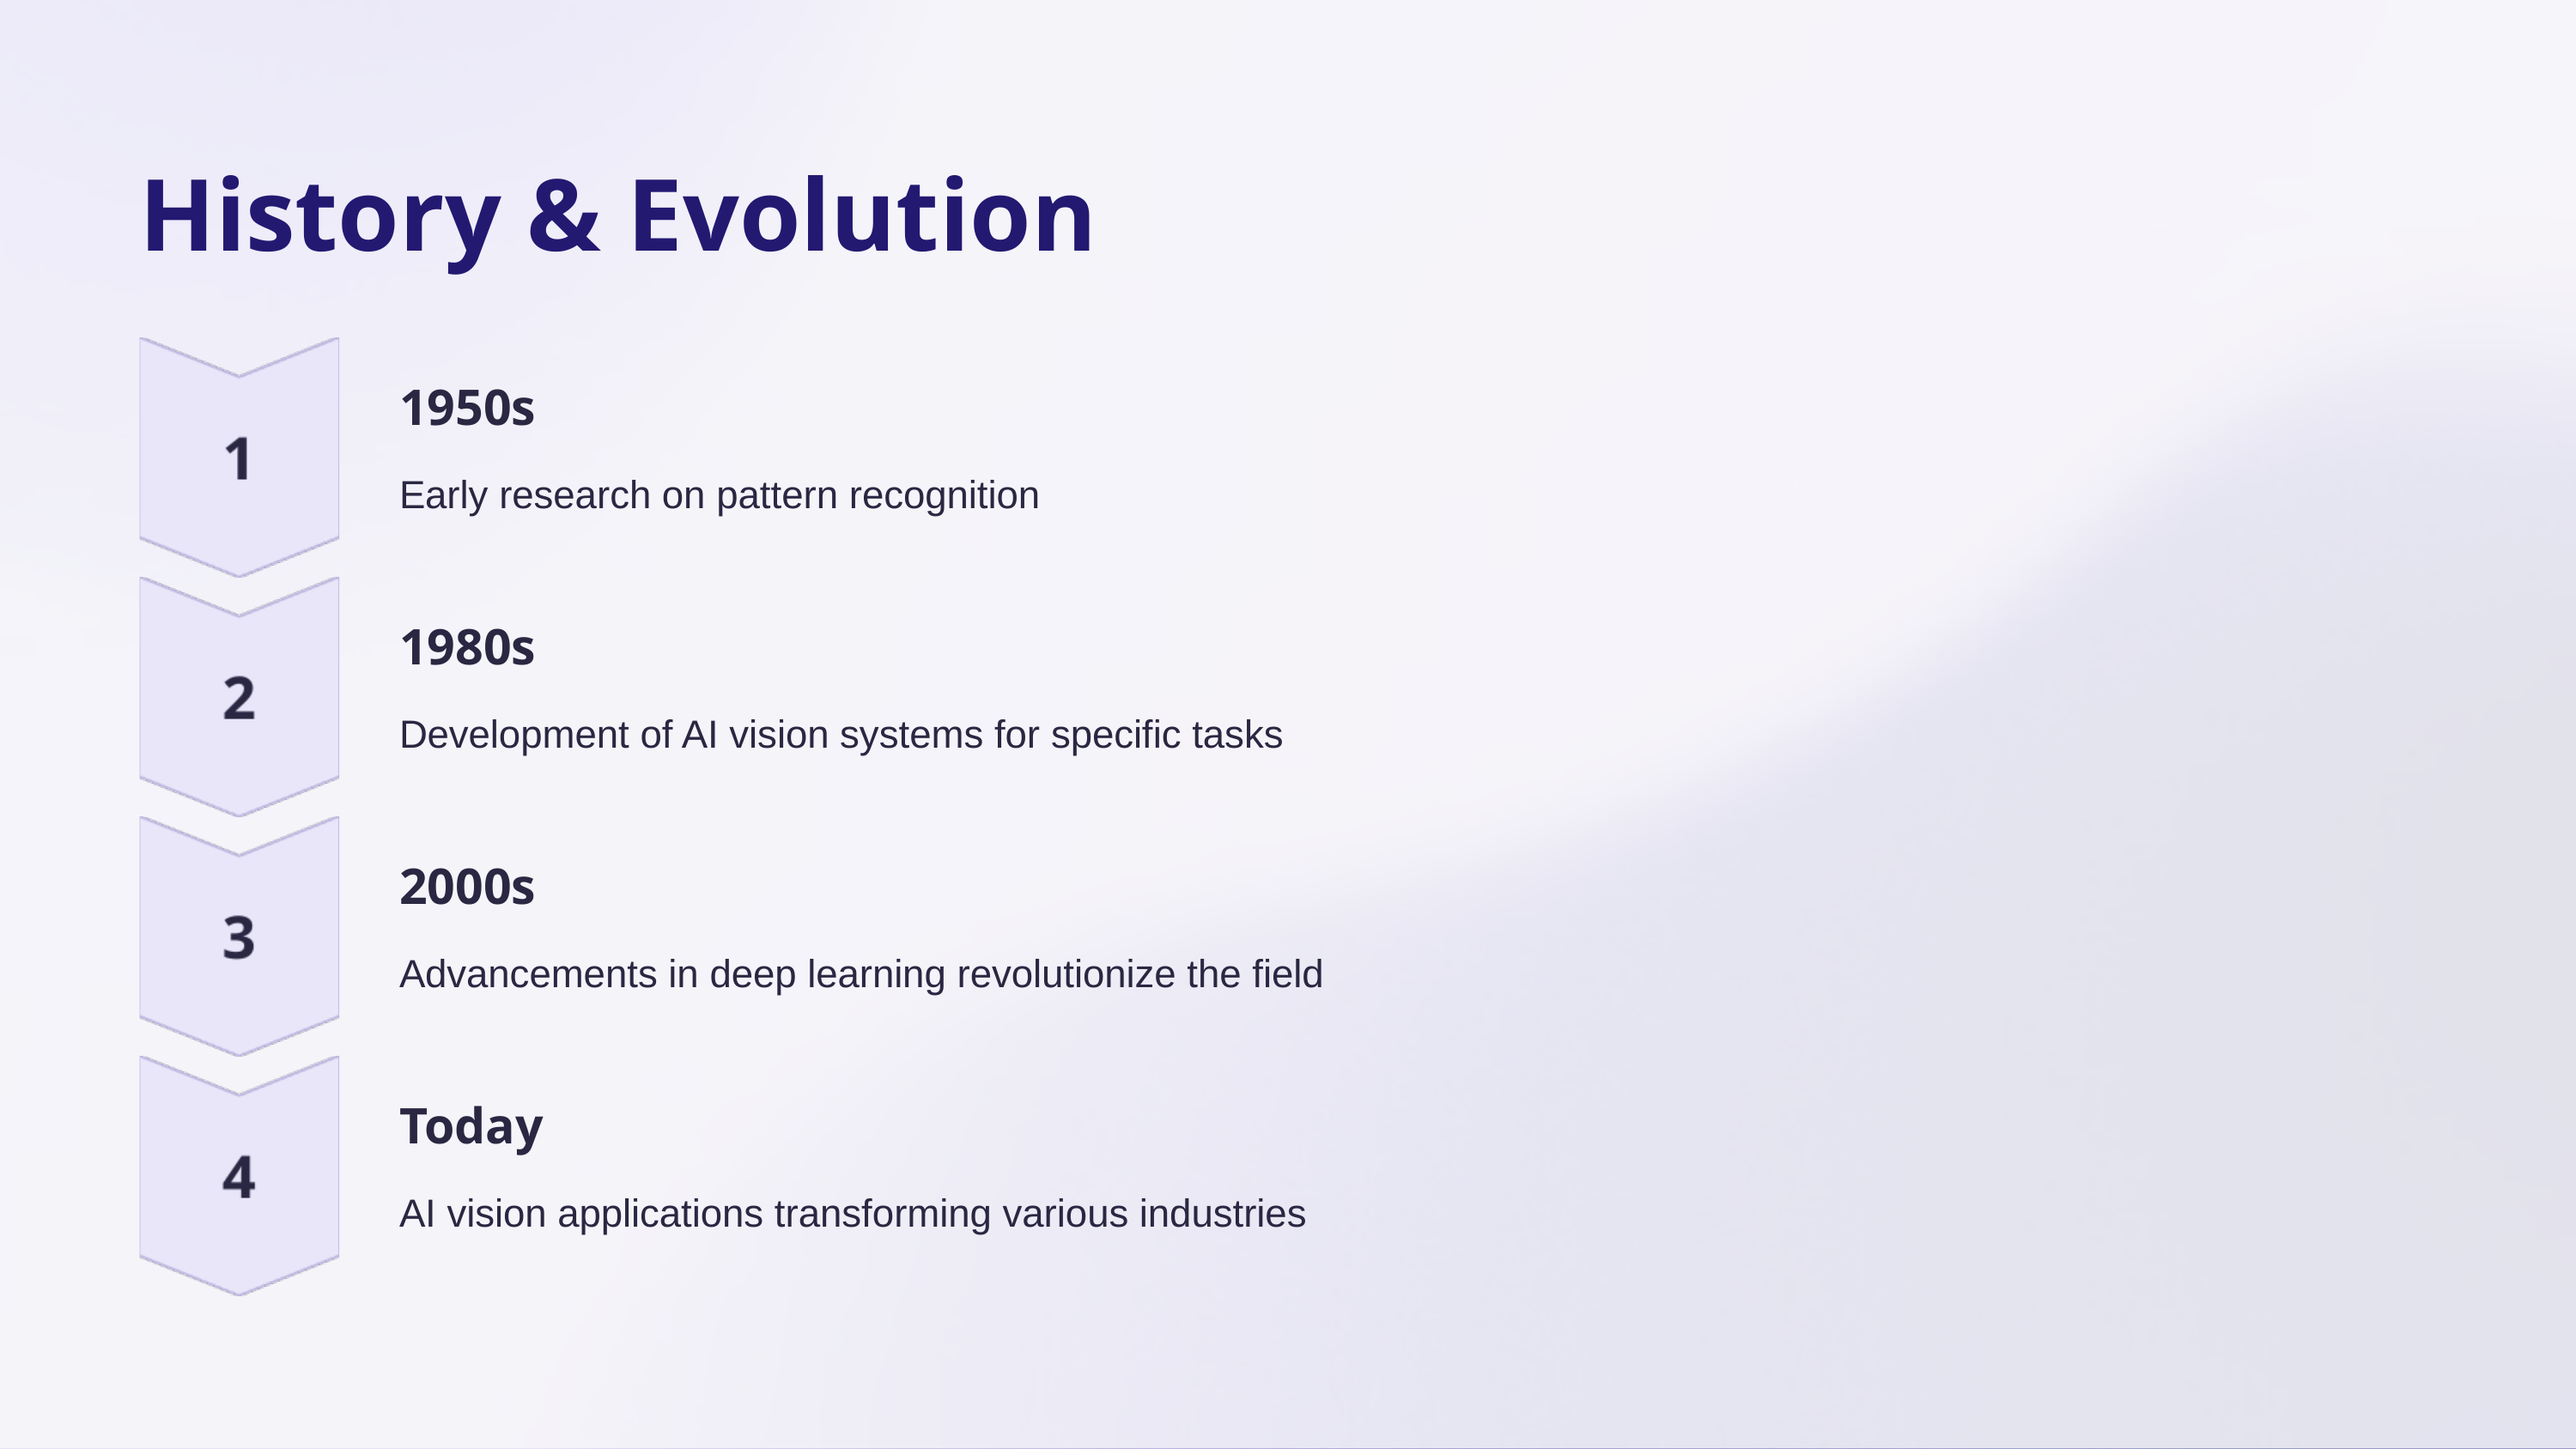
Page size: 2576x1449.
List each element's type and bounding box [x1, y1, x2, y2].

text_box [398, 943, 2437, 1007]
text_box [398, 1095, 899, 1159]
text_box [398, 703, 2437, 767]
text_box [398, 463, 2437, 528]
text_box [139, 152, 1139, 278]
text_box [398, 856, 899, 919]
text_box [398, 616, 899, 680]
text_box [398, 1182, 2437, 1246]
text_box [0, 0, 2576, 1449]
text_box [398, 377, 899, 440]
